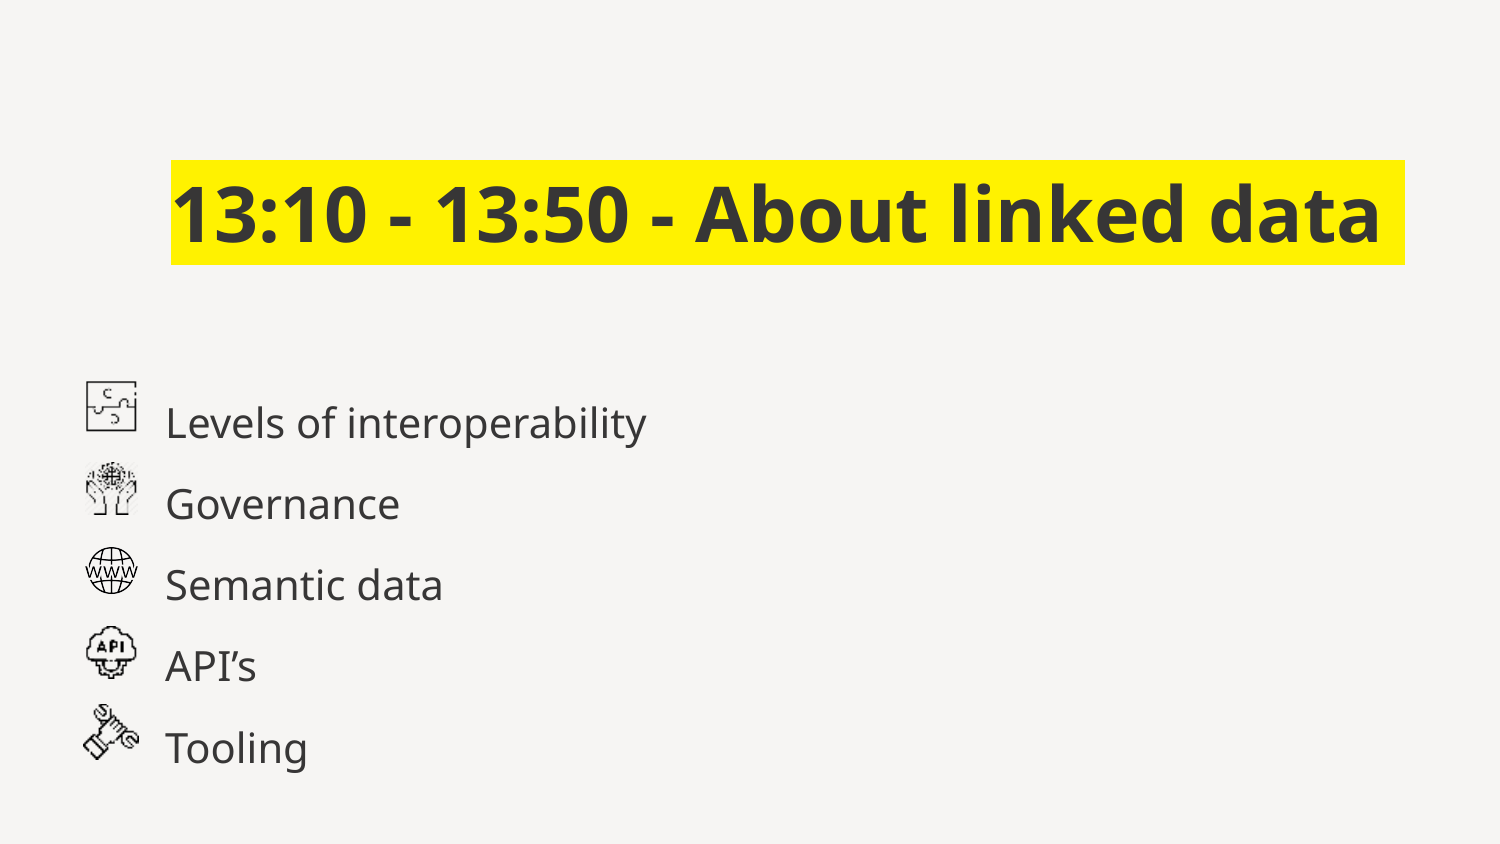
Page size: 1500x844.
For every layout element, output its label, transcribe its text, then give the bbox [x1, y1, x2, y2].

picture [83, 703, 140, 760]
picture [84, 462, 138, 516]
title 13:10 - 13:50 - About linked data [75, 0, 1500, 422]
picture [84, 625, 138, 679]
picture [84, 380, 138, 434]
list Levels of interoperability Governance Semantic data API’s Tooling [75, 422, 1280, 844]
picture [84, 544, 138, 597]
